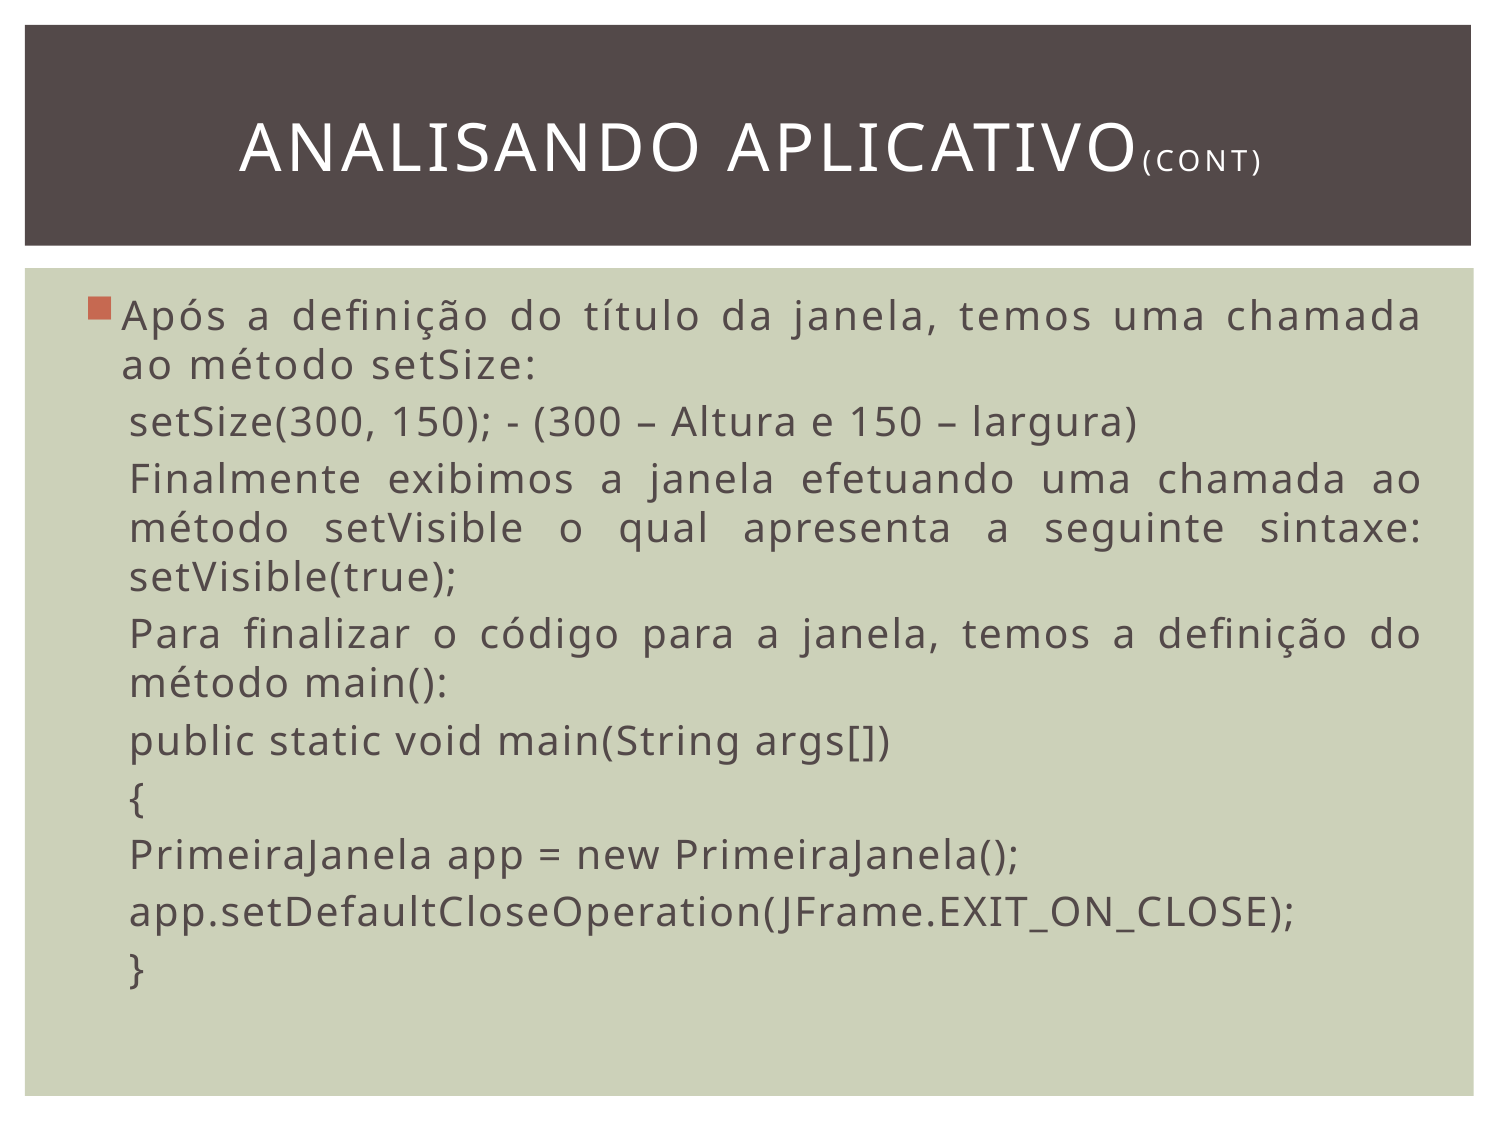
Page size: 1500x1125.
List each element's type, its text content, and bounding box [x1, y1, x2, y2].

list Após a definição do título da janela, temos uma chamada ao método setSize: setSize(300, 150); - (300 – Altura e 150 – largura) Finalmente exibimos a janela efetuando uma chamada ao método setVisible o qual apresenta a seguinte sintaxe: setVisible(true); Para finalizar o código para a janela, temos a definição do método main(): public static void main(String args[]) { PrimeiraJanela app = new PrimeiraJanela(); app.setDefaultCloseOperation(JFrame.EXIT_ON_CLOSE); } [62, 281, 1442, 1005]
title Analisando Aplicativo(cont) [62, 58, 1438, 232]
